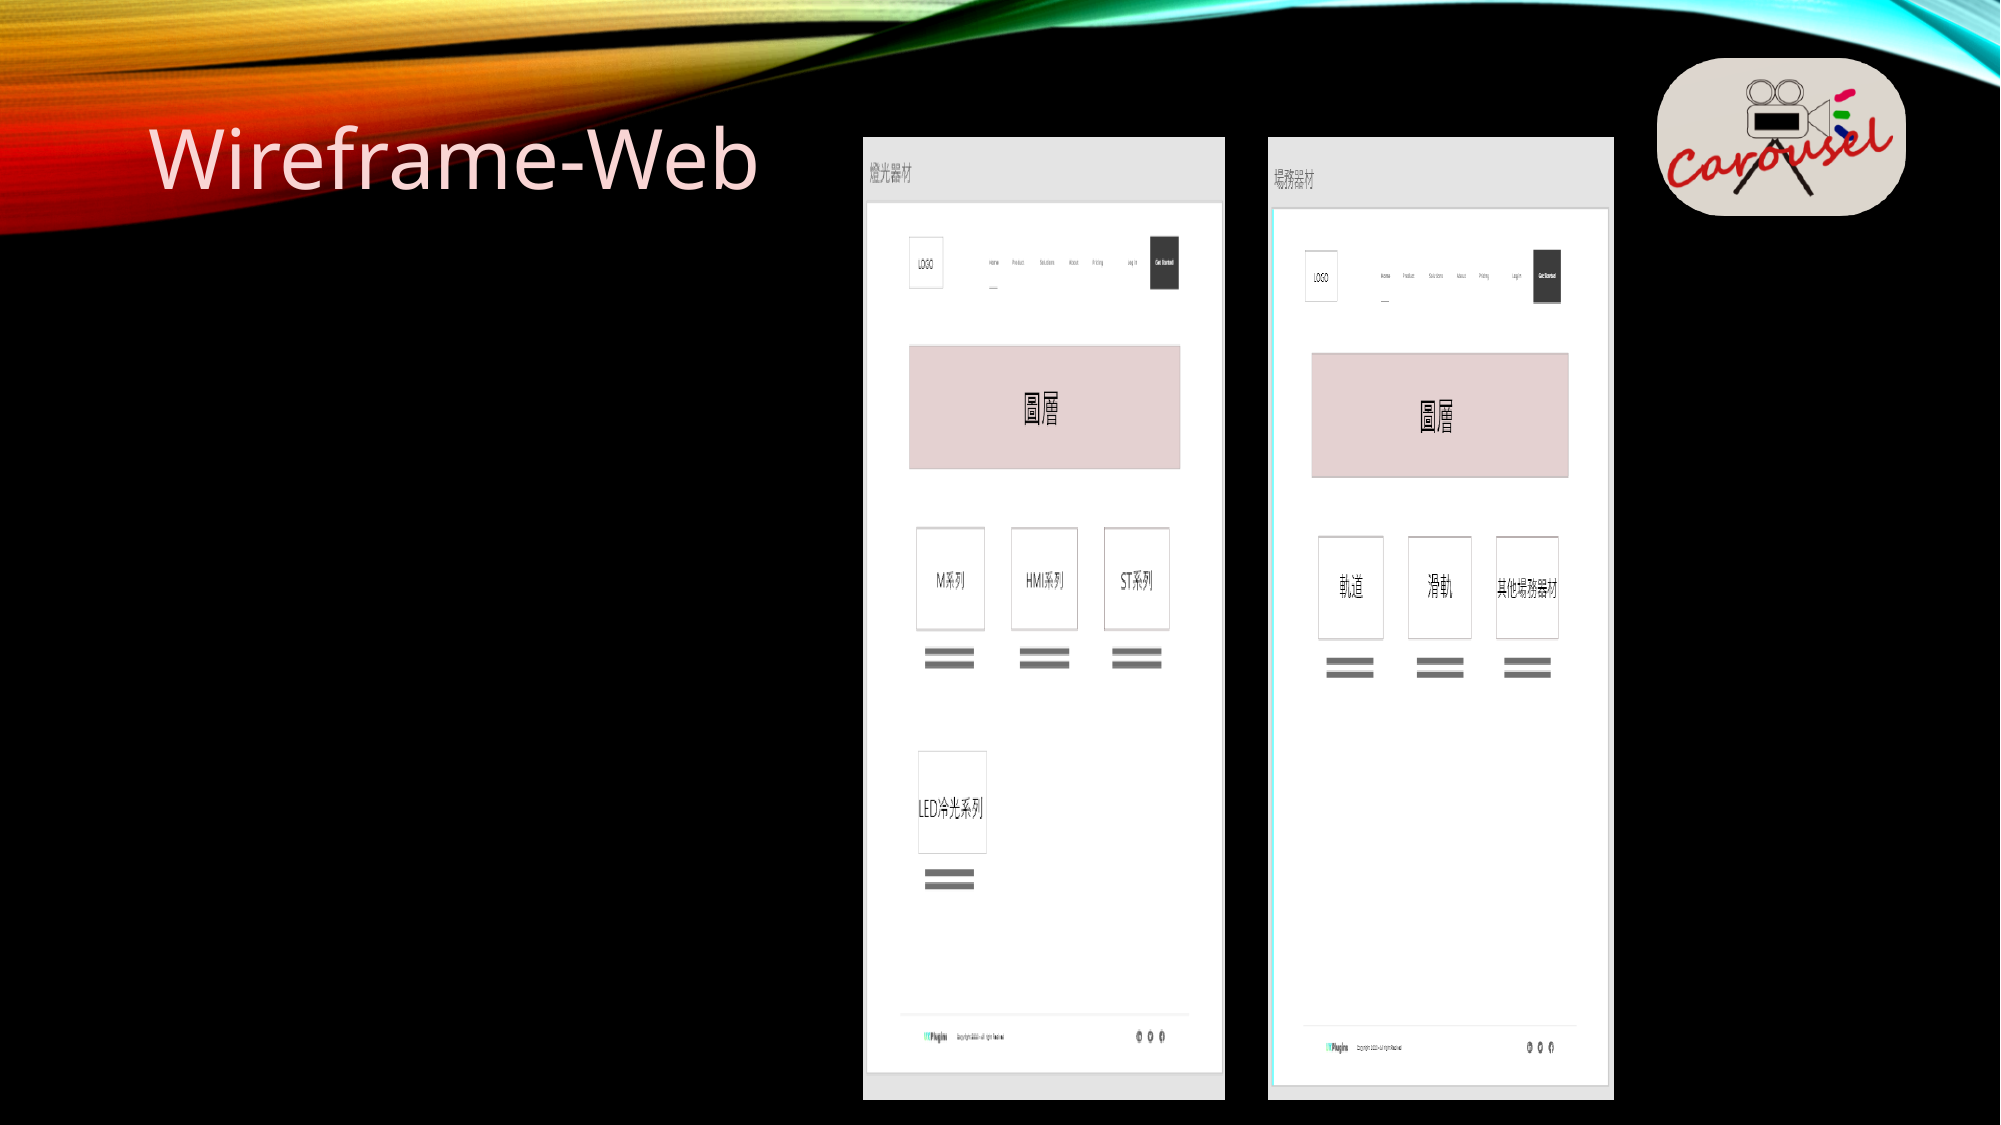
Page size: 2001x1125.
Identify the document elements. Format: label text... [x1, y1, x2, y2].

text_box Wireframe-Web [133, 99, 776, 214]
picture [0, 0, 2000, 1100]
